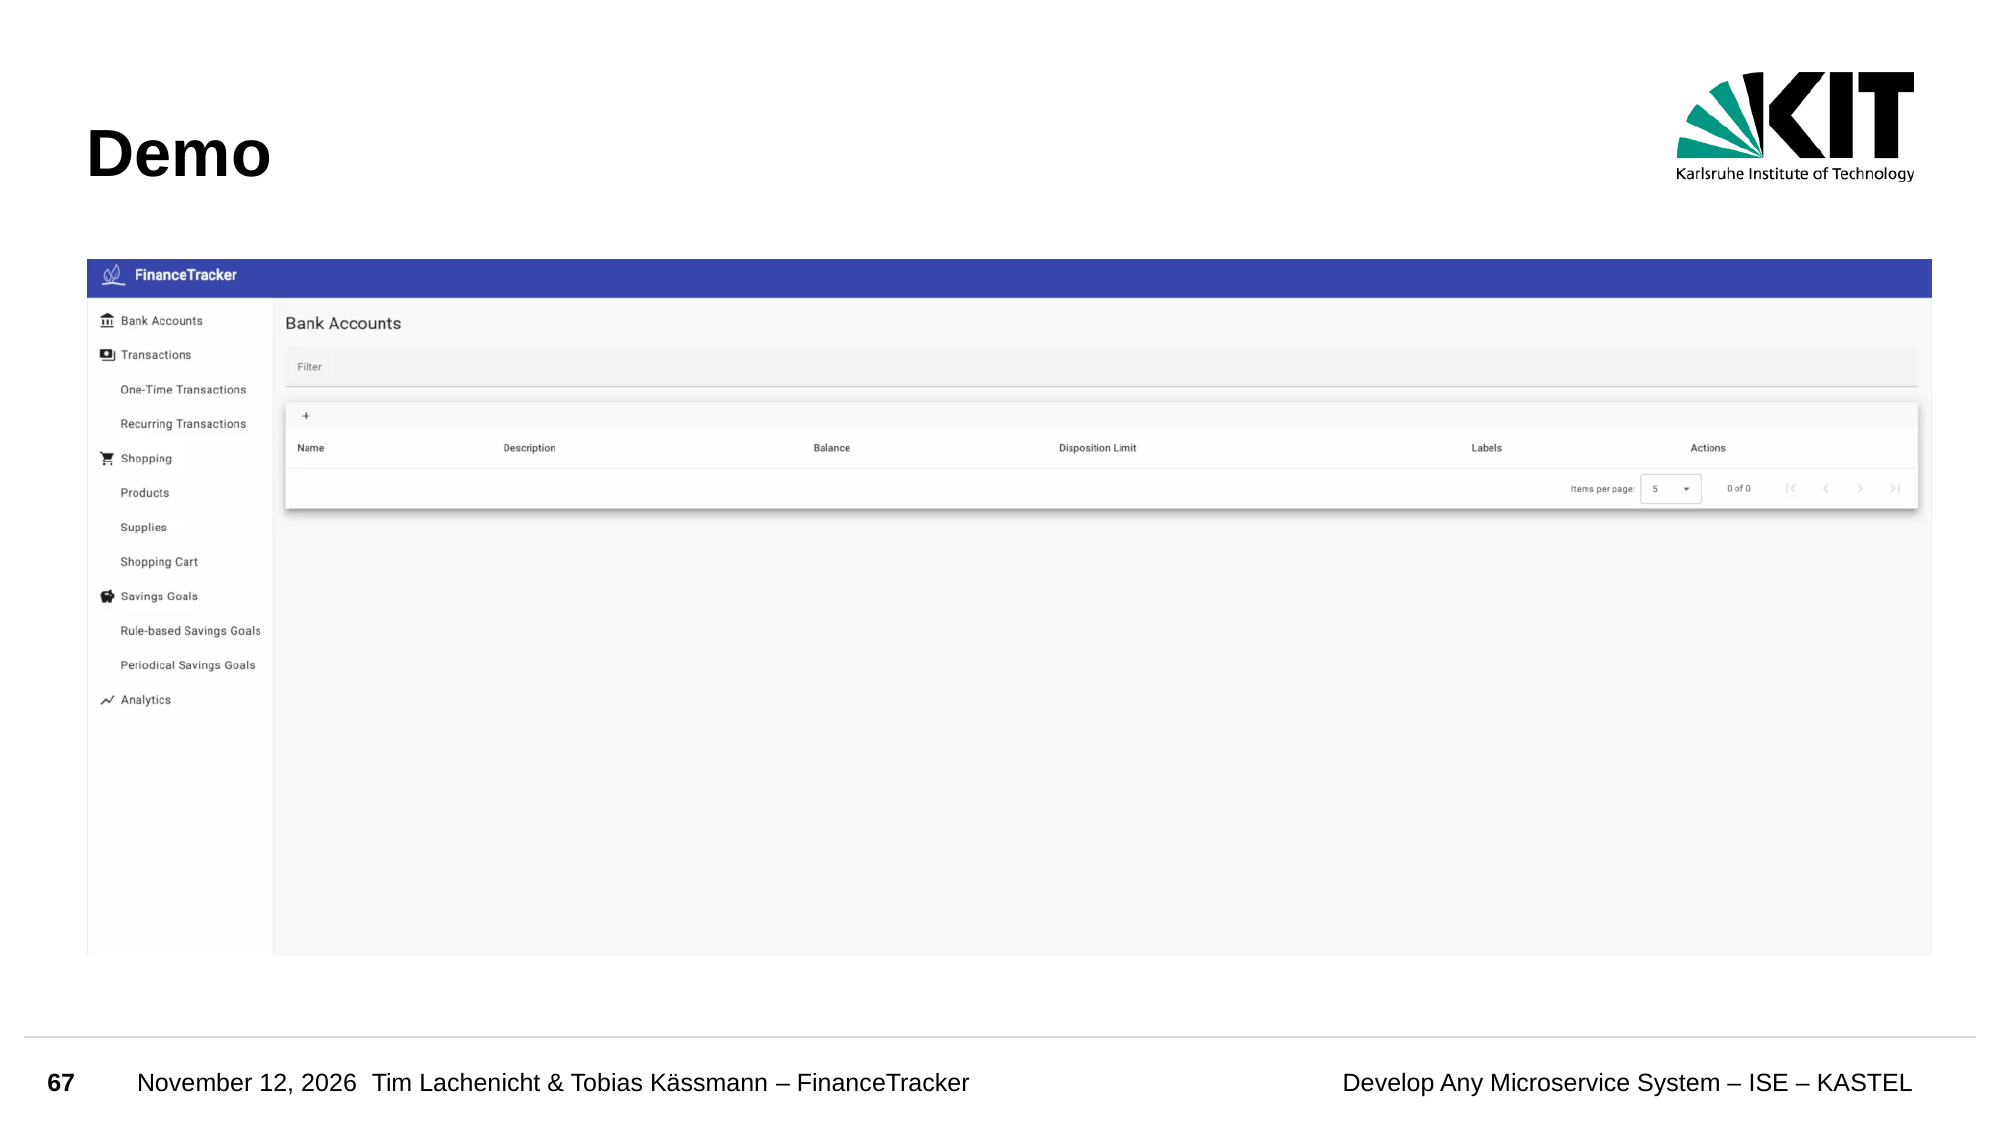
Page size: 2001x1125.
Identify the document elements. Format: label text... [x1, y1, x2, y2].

picture [1677, 72, 1914, 182]
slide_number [137, 1038, 362, 1125]
title Demo [86, 64, 1589, 191]
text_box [86, 258, 1933, 957]
slide_number 67 [47, 1038, 119, 1125]
